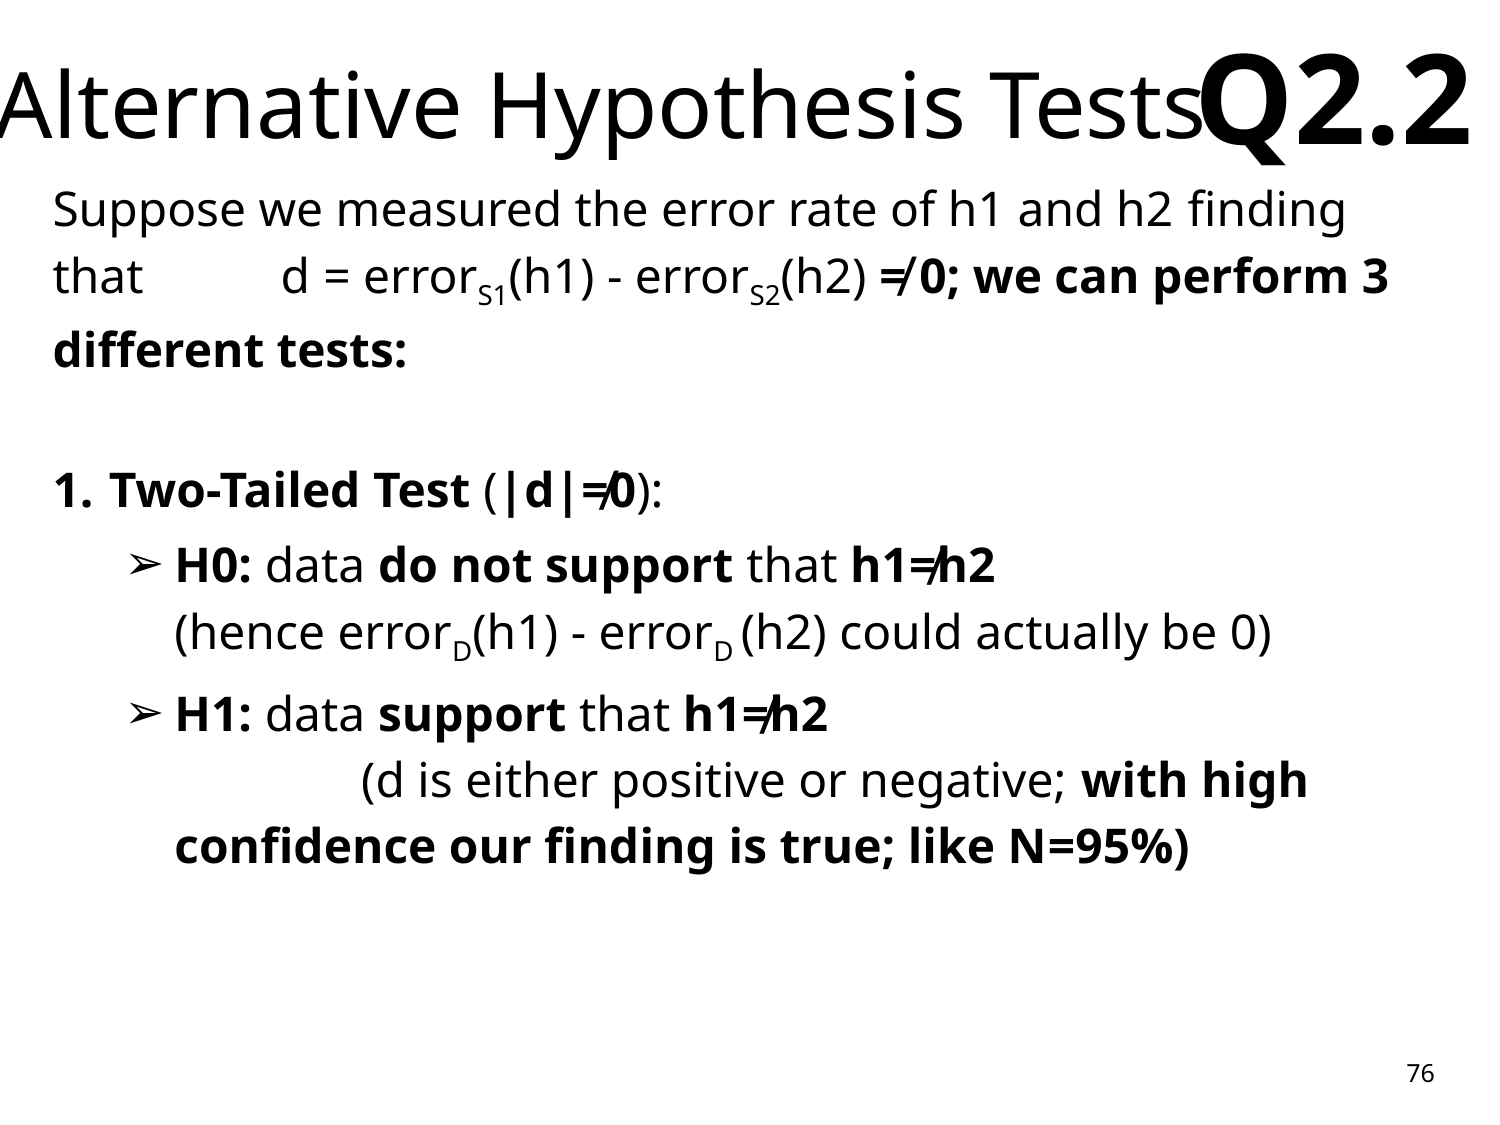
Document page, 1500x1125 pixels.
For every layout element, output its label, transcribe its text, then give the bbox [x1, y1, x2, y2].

title Alternative Hypothesis Tests [0, 20, 1240, 183]
text_box Q2.2 [1123, 28, 1491, 200]
slide_number 76 [1137, 1050, 1450, 1125]
list Suppose we measured the error rate of h1 and h2 finding that d = errorS1(h1) - errorS2(h2) ≠ 0; we can perform 3 different tests: Two-Tailed Test (|d|≠0): H0: data do not support that h1≠h2 (hence errorD(h1) - errorD (h2) could actually be 0) H1: data support that h1≠h2 (d is either positive or negative; with high confidence our finding is true; like N=95%) [37, 183, 1450, 932]
